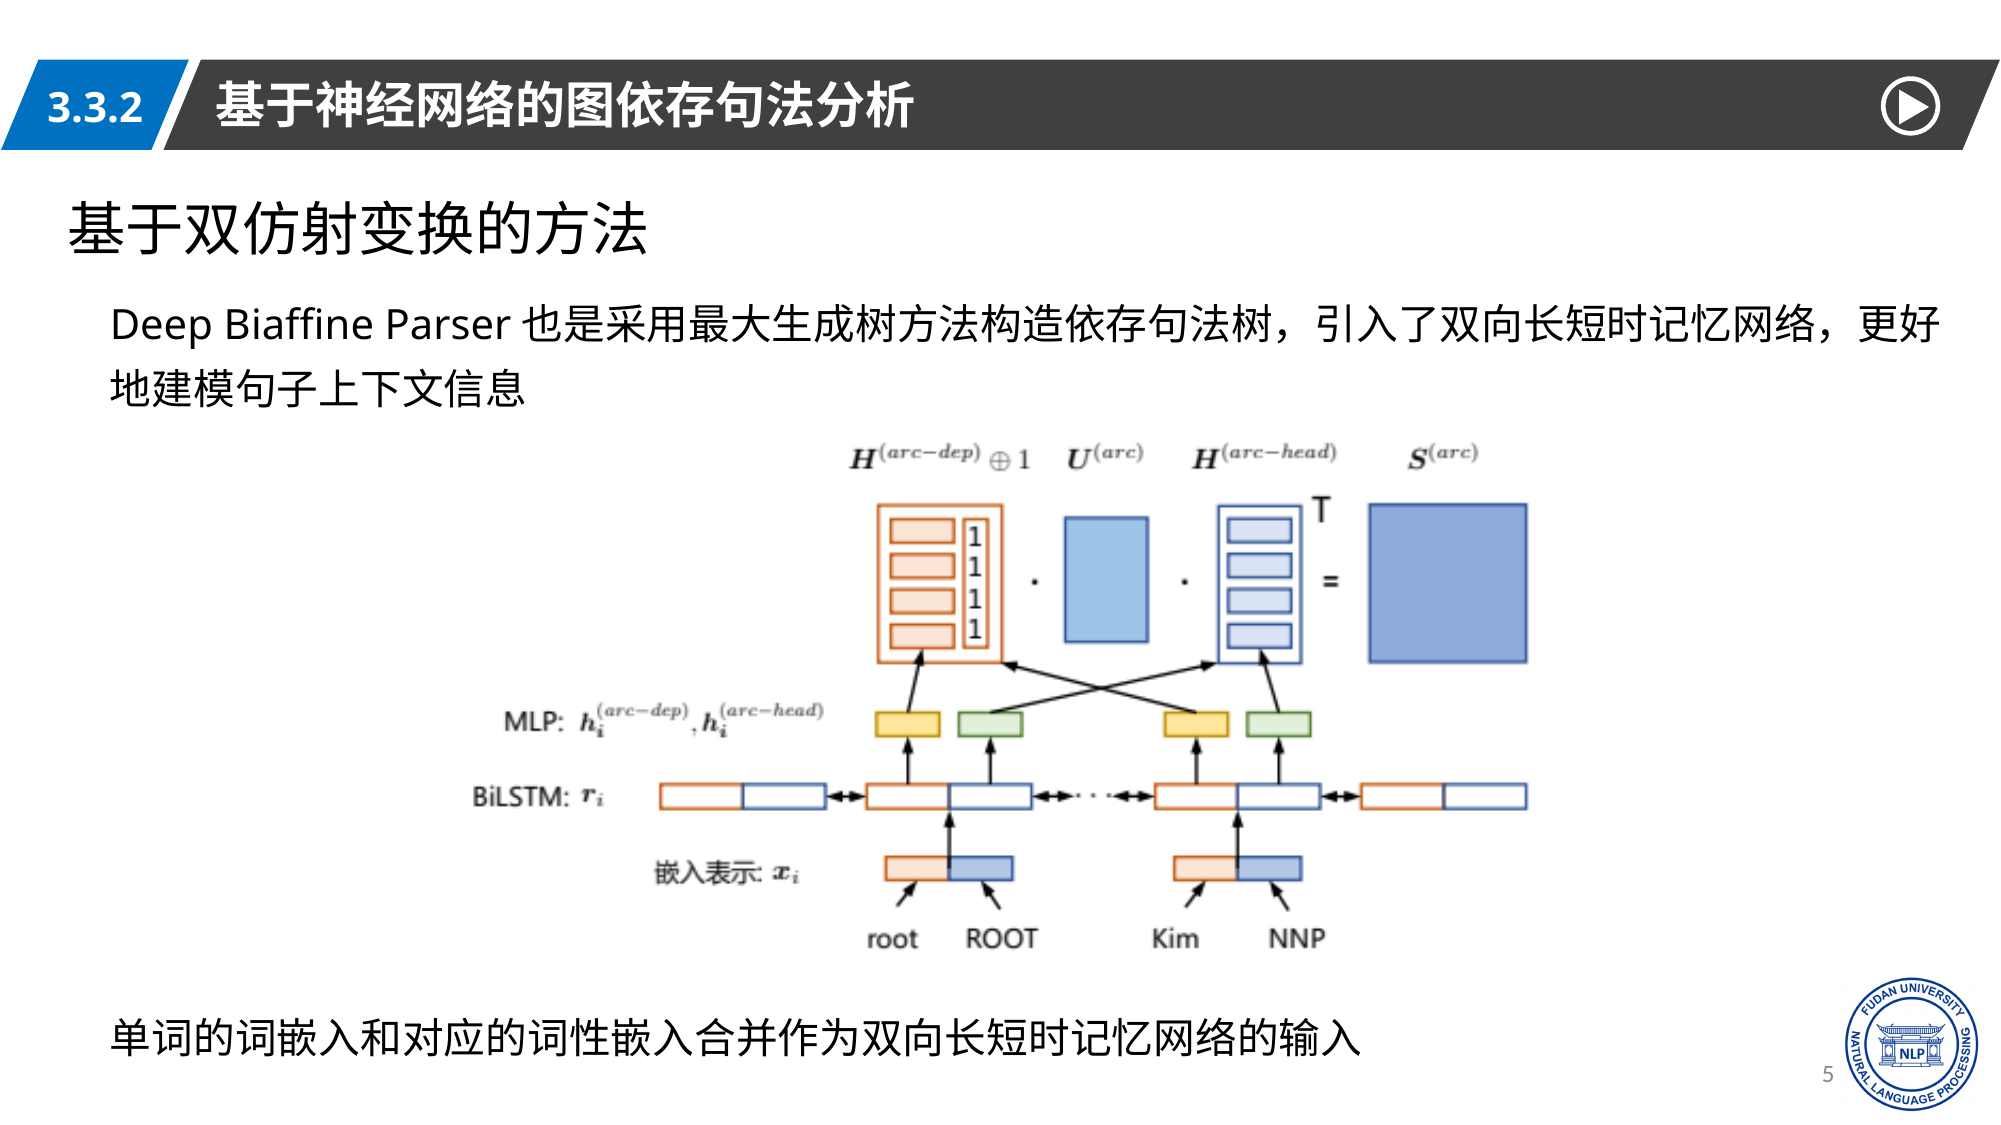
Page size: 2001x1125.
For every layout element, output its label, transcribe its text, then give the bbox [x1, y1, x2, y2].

text_box Deep Biaffine Parser也是采用最大生成树方法构造依存句法树，引入了双向长短时记忆网络，更好地建模句子上下文信息 [94, 275, 1957, 420]
text_box 基于神经网络的图依存句法分析 [200, 66, 931, 142]
picture [470, 437, 1530, 951]
picture [1834, 972, 1985, 1117]
text_box 3.3.2 [26, 73, 164, 138]
text_box [1, 89, 157, 150]
text_box 基于双仿射变换的方法 [52, 163, 1053, 270]
text_box [32, 59, 189, 120]
text_box [163, 59, 2000, 150]
slide_number 57 [1412, 1042, 1863, 1103]
text_box 单词的词嵌入和对应的词性嵌入合并作为双向长短时记忆网络的输入 [94, 989, 1559, 1070]
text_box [1883, 78, 1939, 134]
